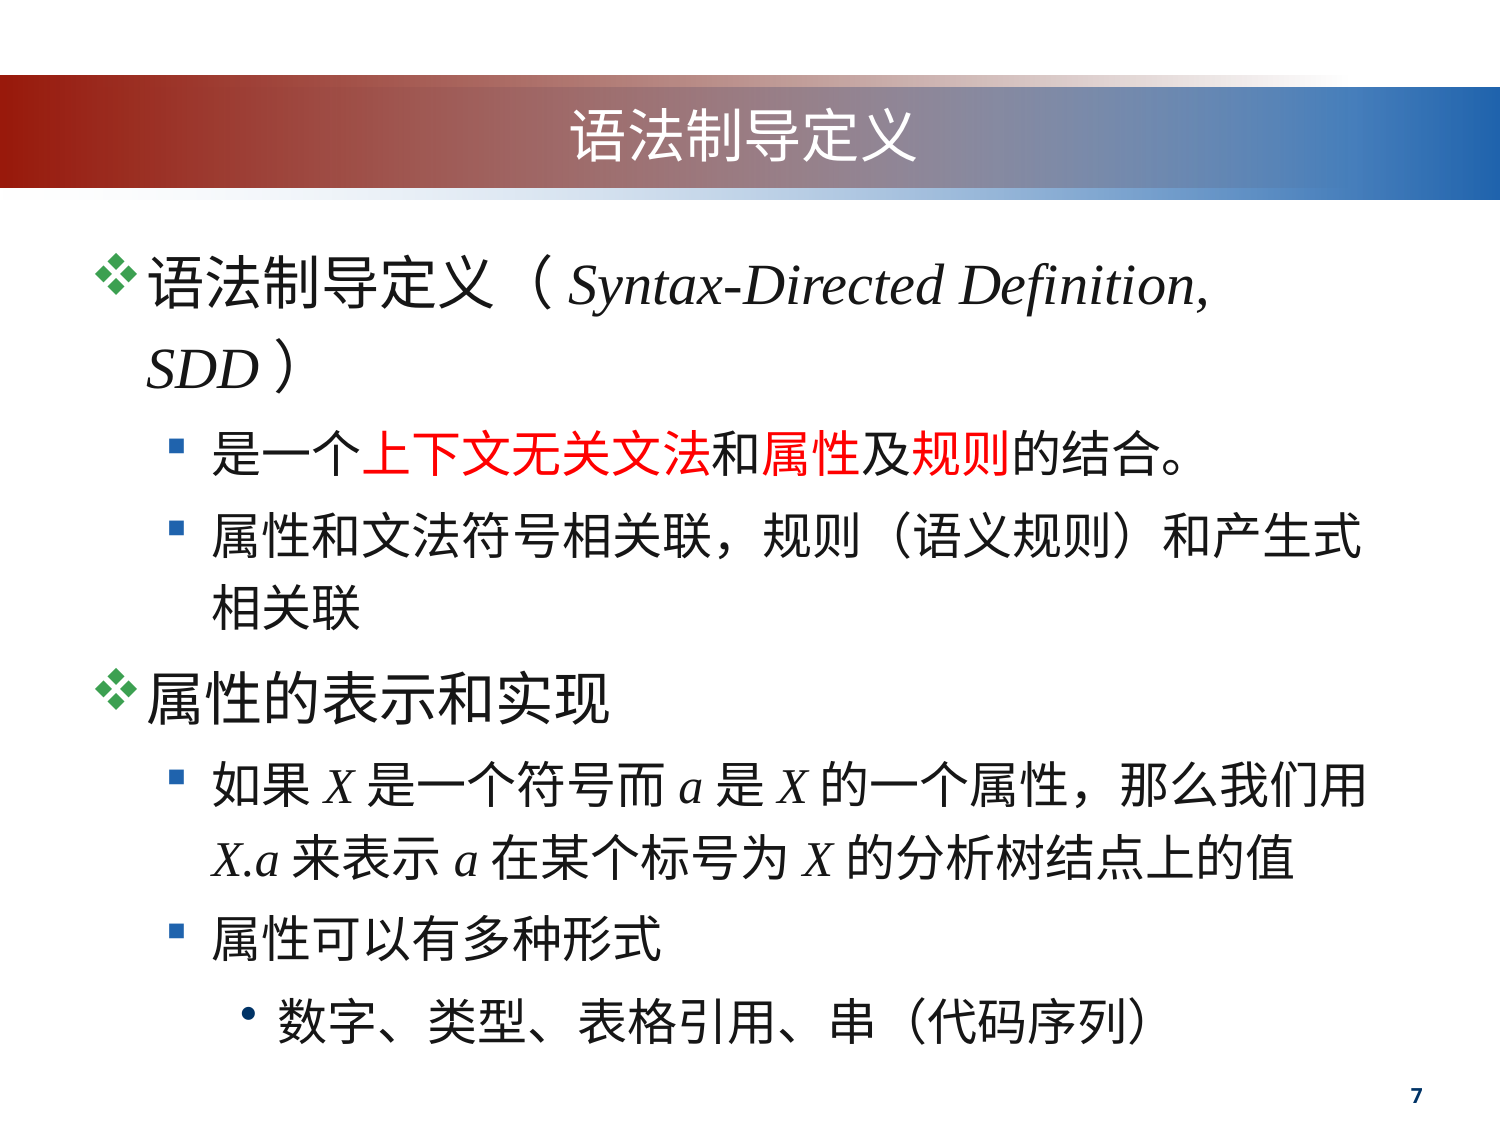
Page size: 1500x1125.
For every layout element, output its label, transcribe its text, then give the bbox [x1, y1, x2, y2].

title 语法制导定义 [137, 87, 1351, 181]
slide_number 7 [1087, 1074, 1438, 1117]
list 语法制导定义（Syntax-Directed Definition, SDD） 是一个上下文无关文法和属性及规则的结合。 属性和文法符号相关联，规则（语义规则）和产生式相关联 属性的表示和实现 如果X是一个符号而a是X的一个属性，那么我们用X.a来表示a在某个标号为X的分析树结点上的值 属性可以有多种形式 数字、类型、表格引用、串（代码序列） [74, 224, 1426, 1061]
